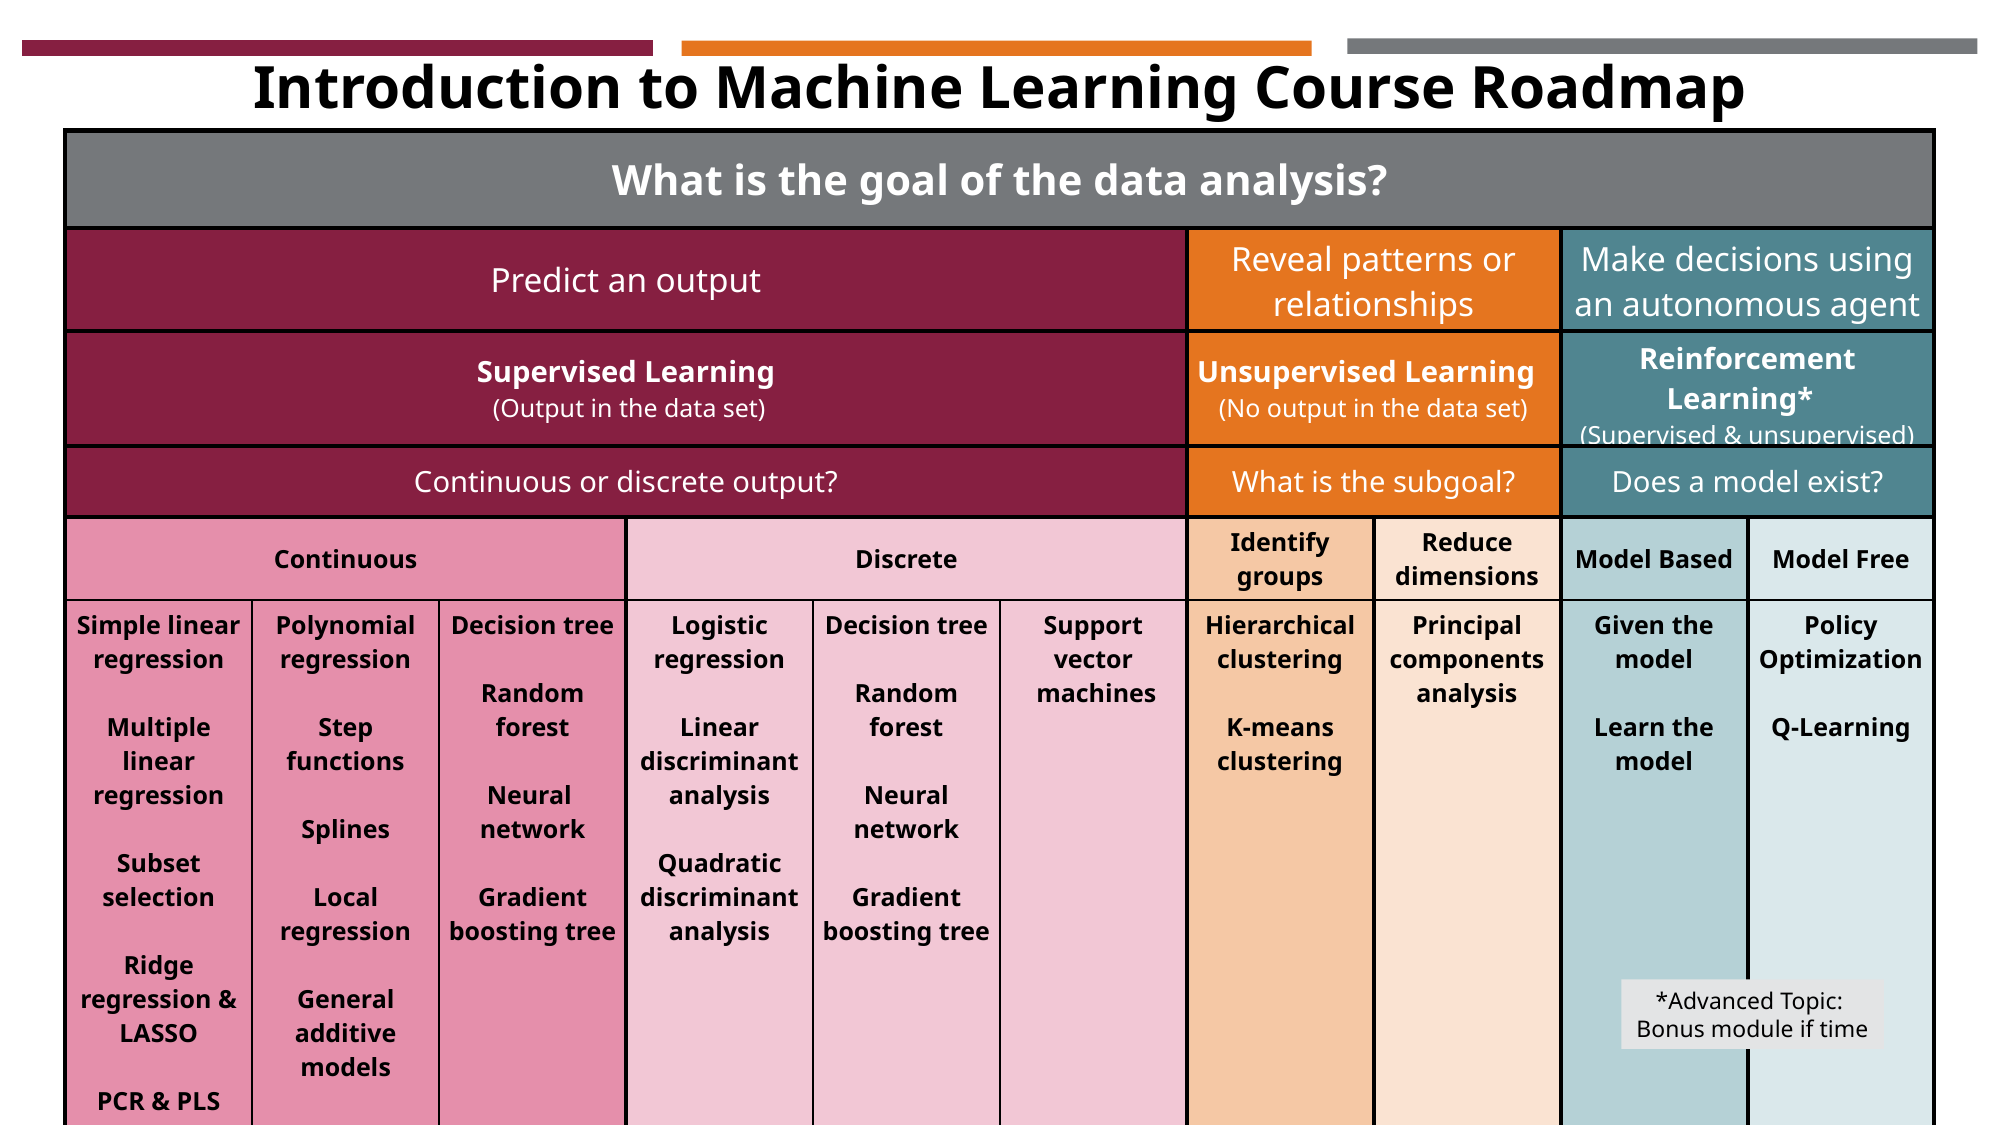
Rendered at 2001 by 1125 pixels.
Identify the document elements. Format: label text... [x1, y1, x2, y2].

table_cell Polynomial regression Step functions Splines Local regression General additive models [253, 601, 438, 1125]
table_cell Principal components analysis [1376, 601, 1559, 1125]
table_cell What is the subgoal? [1189, 448, 1559, 515]
table_cell Identify groups [1189, 519, 1372, 599]
table_cell Logistic regression Linear discriminant analysis Quadratic discriminant analysis [628, 601, 812, 1125]
table_cell Support vector machines [1001, 601, 1185, 1125]
table_header What is the goal of the data analysis? [67, 133, 1932, 226]
table_cell Reinforcement Learning* (Supervised & unsupervised) [1563, 333, 1932, 444]
table_cell Model Free [1750, 519, 1932, 599]
table_cell Make decisions using an autonomous agent [1563, 230, 1932, 329]
table_cell Does a model exist? [1563, 448, 1932, 515]
table_cell Model Based [1563, 519, 1746, 599]
table_cell Continuous or discrete output? [67, 448, 1185, 515]
table_cell Reveal patterns or relationships [1189, 230, 1559, 329]
table_cell Simple linear regression Multiple linear regression Subset selection Ridge regression & LASSO PCR & PLS [67, 601, 251, 1125]
table_cell Predict an output [67, 230, 1185, 329]
text_box *Advanced Topic: Bonus module if time [1621, 979, 1884, 1049]
table_cell Reduce dimensions [1376, 519, 1559, 599]
table_cell Policy Optimization Q-Learning [1750, 601, 1932, 1125]
table_cell Discrete [628, 519, 1185, 599]
text_box Introduction to Machine Learning Course Roadmap [69, 43, 1931, 128]
table_cell Supervised Learning (Output in the data set) [67, 333, 1185, 444]
table_cell Decision tree Random forest Neural network Gradient boosting tree [814, 601, 999, 1125]
table_cell Continuous [67, 519, 624, 599]
table_cell Decision tree Random forest Neural network Gradient boosting tree [440, 601, 624, 1125]
table_cell Hierarchical clustering K-means clustering [1189, 601, 1372, 1125]
table_cell Unsupervised Learning (No output in the data set) [1189, 333, 1559, 444]
table_cell Given the model Learn the model [1563, 601, 1746, 1125]
